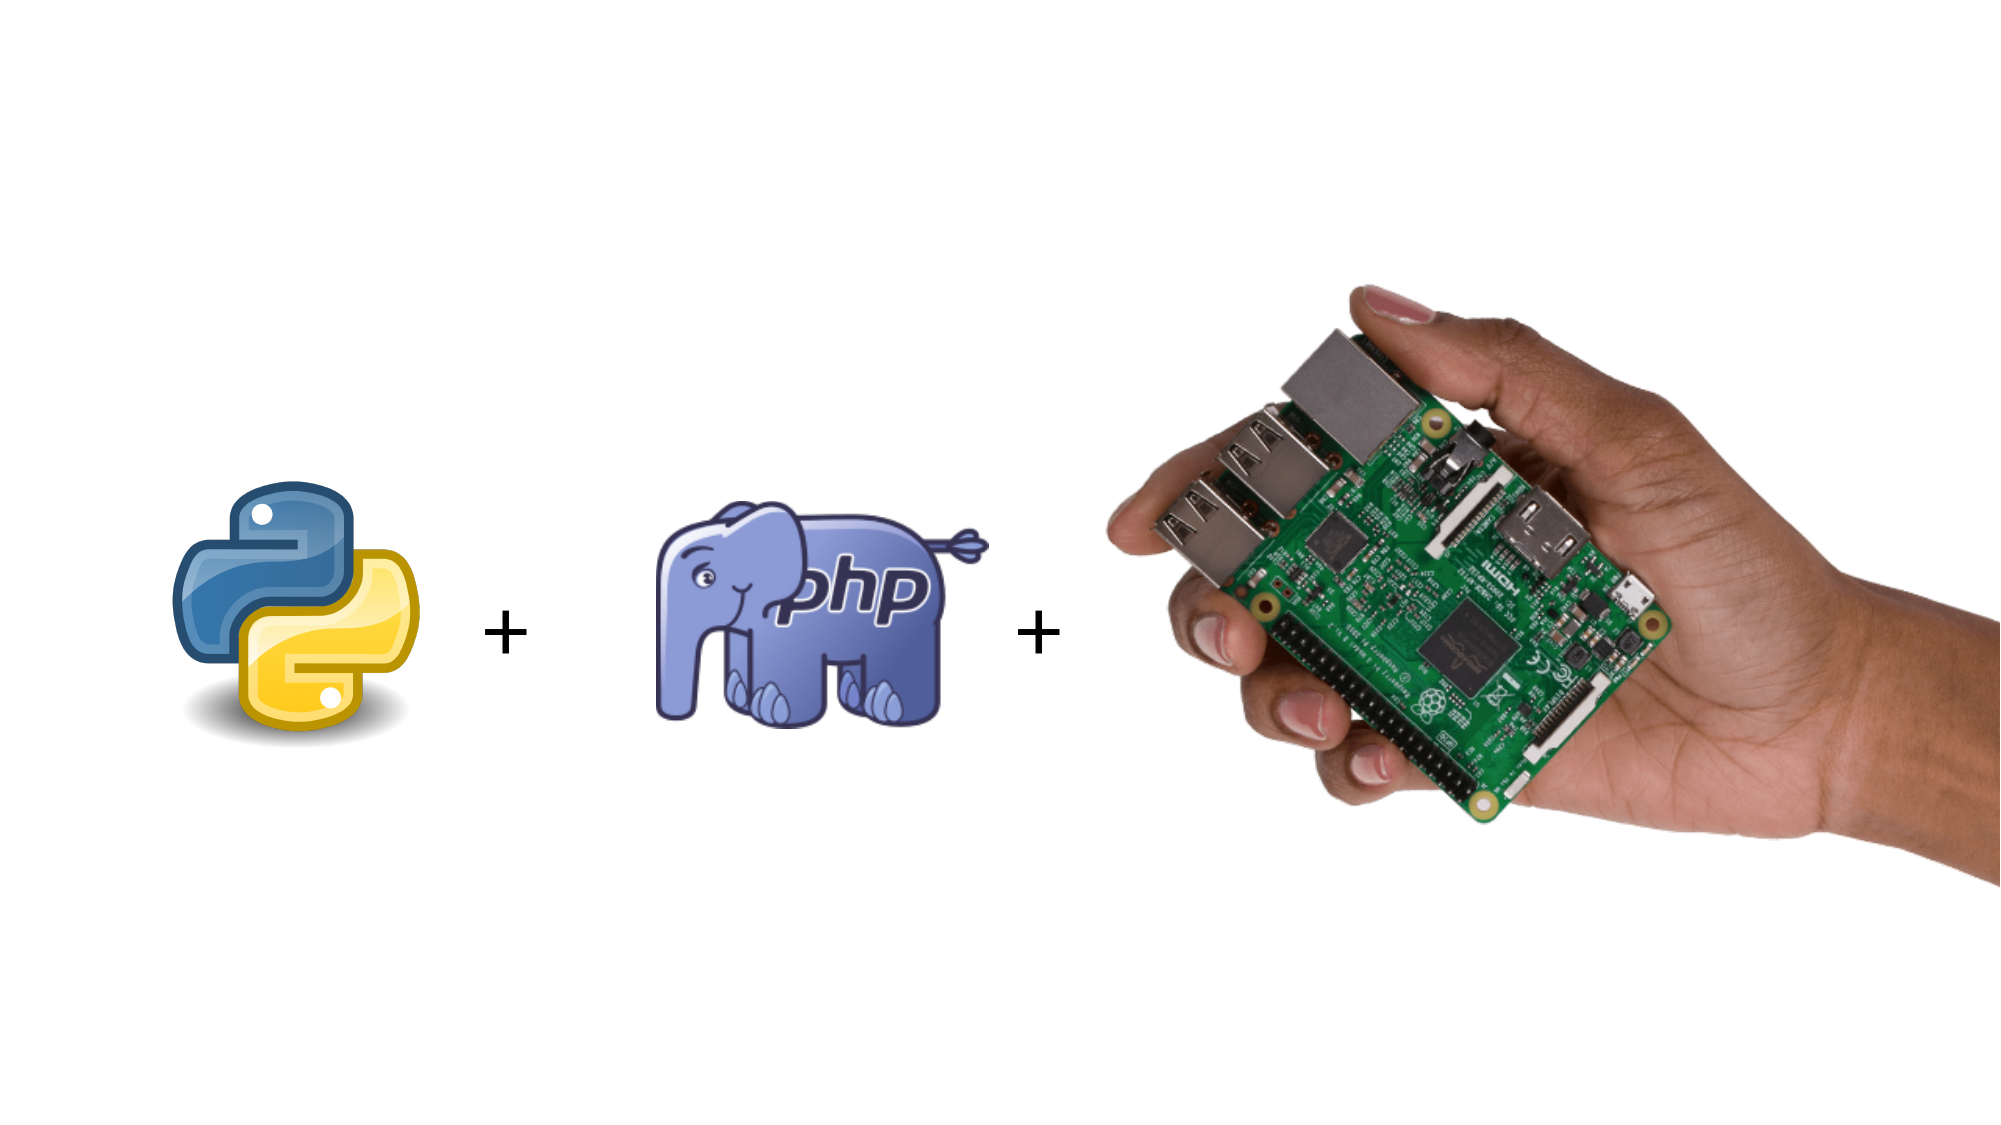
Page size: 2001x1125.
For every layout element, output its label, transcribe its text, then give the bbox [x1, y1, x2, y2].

text_box + + [989, 562, 1103, 688]
picture [656, 501, 989, 729]
picture [156, 475, 436, 755]
text_box + + [468, 562, 656, 688]
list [1103, 277, 2000, 889]
